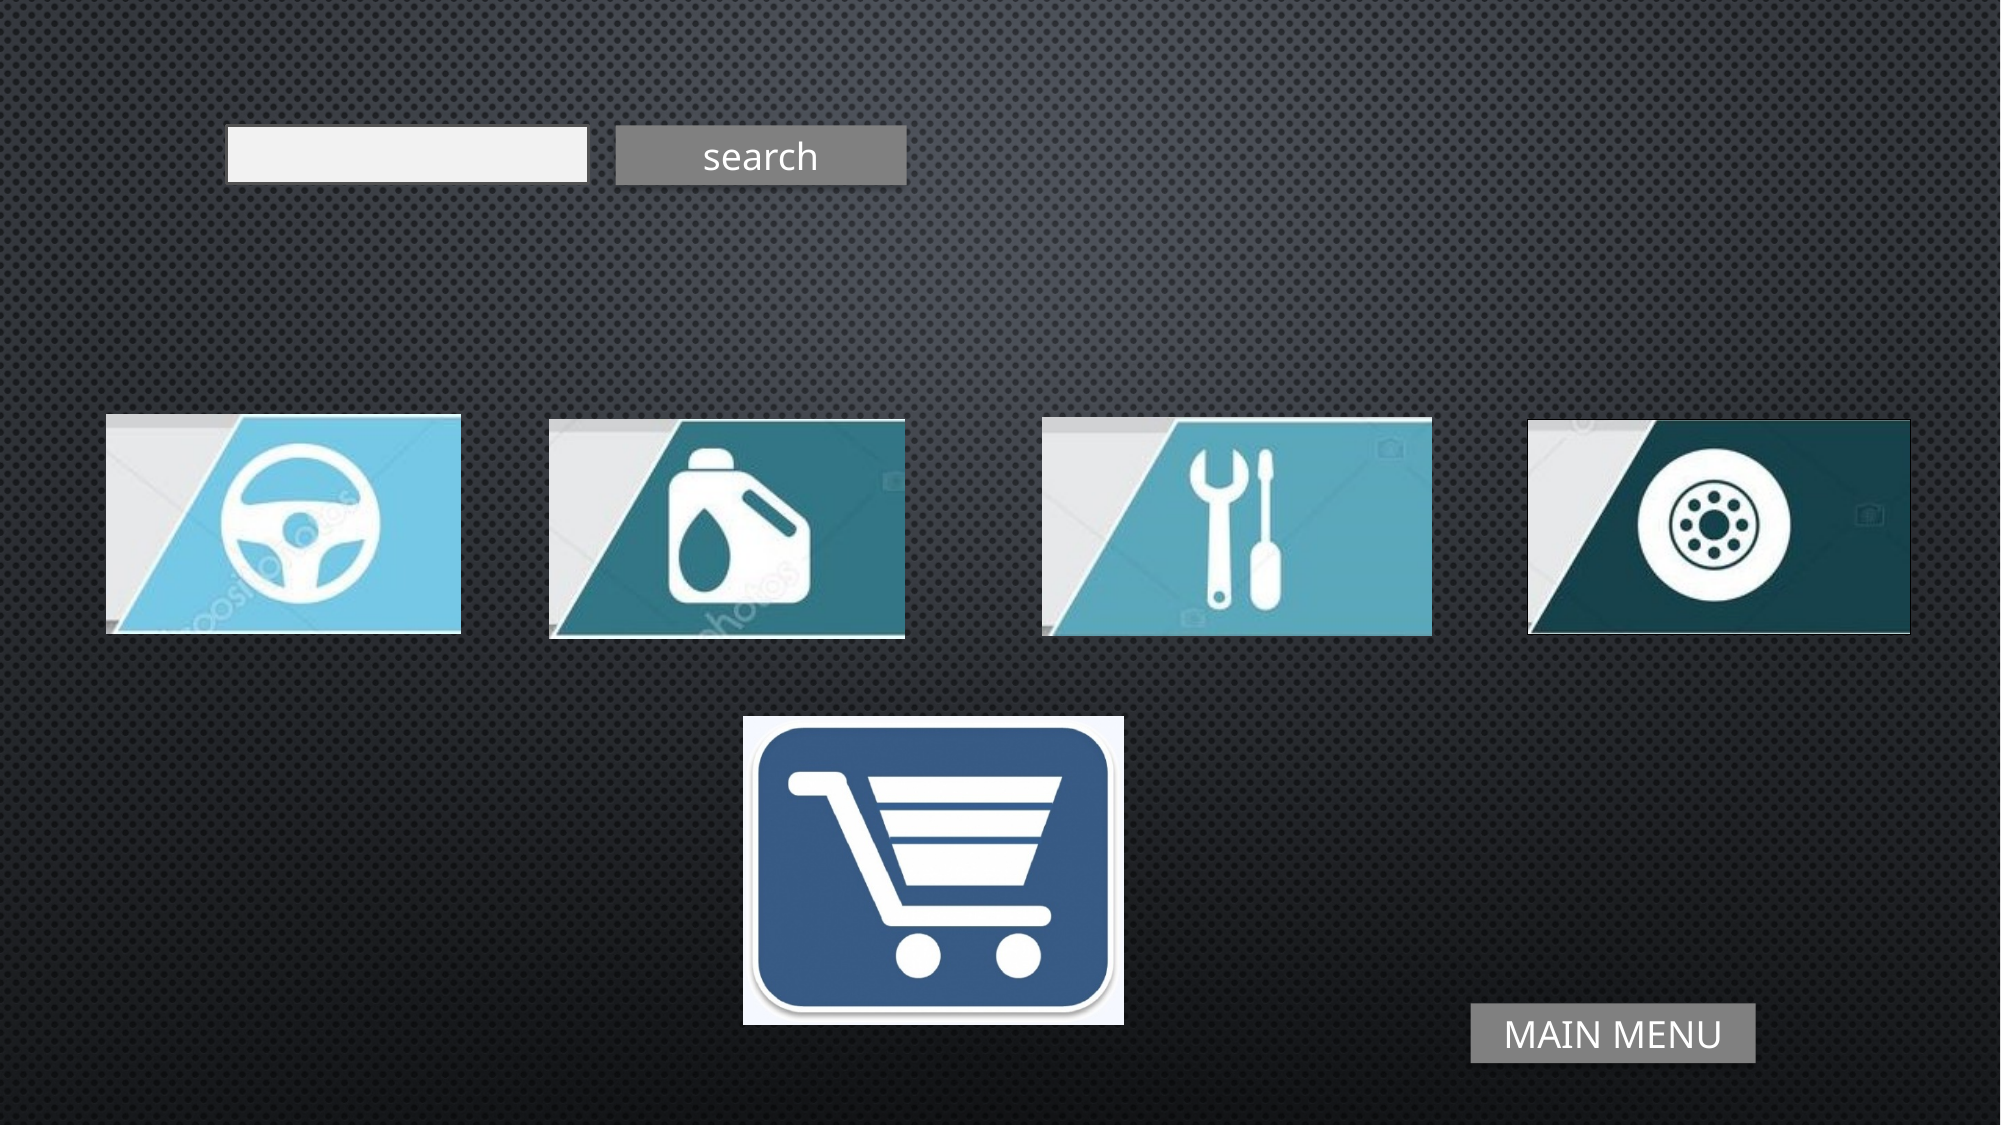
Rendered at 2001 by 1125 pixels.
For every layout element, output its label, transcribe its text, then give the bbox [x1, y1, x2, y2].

picture [105, 414, 462, 634]
picture [549, 419, 905, 639]
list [1527, 418, 1911, 635]
text_box MAIN MENU [1470, 1003, 1756, 1064]
picture [743, 715, 1124, 1025]
picture [1042, 417, 1432, 636]
text_box [225, 124, 590, 185]
text_box search [615, 125, 907, 186]
